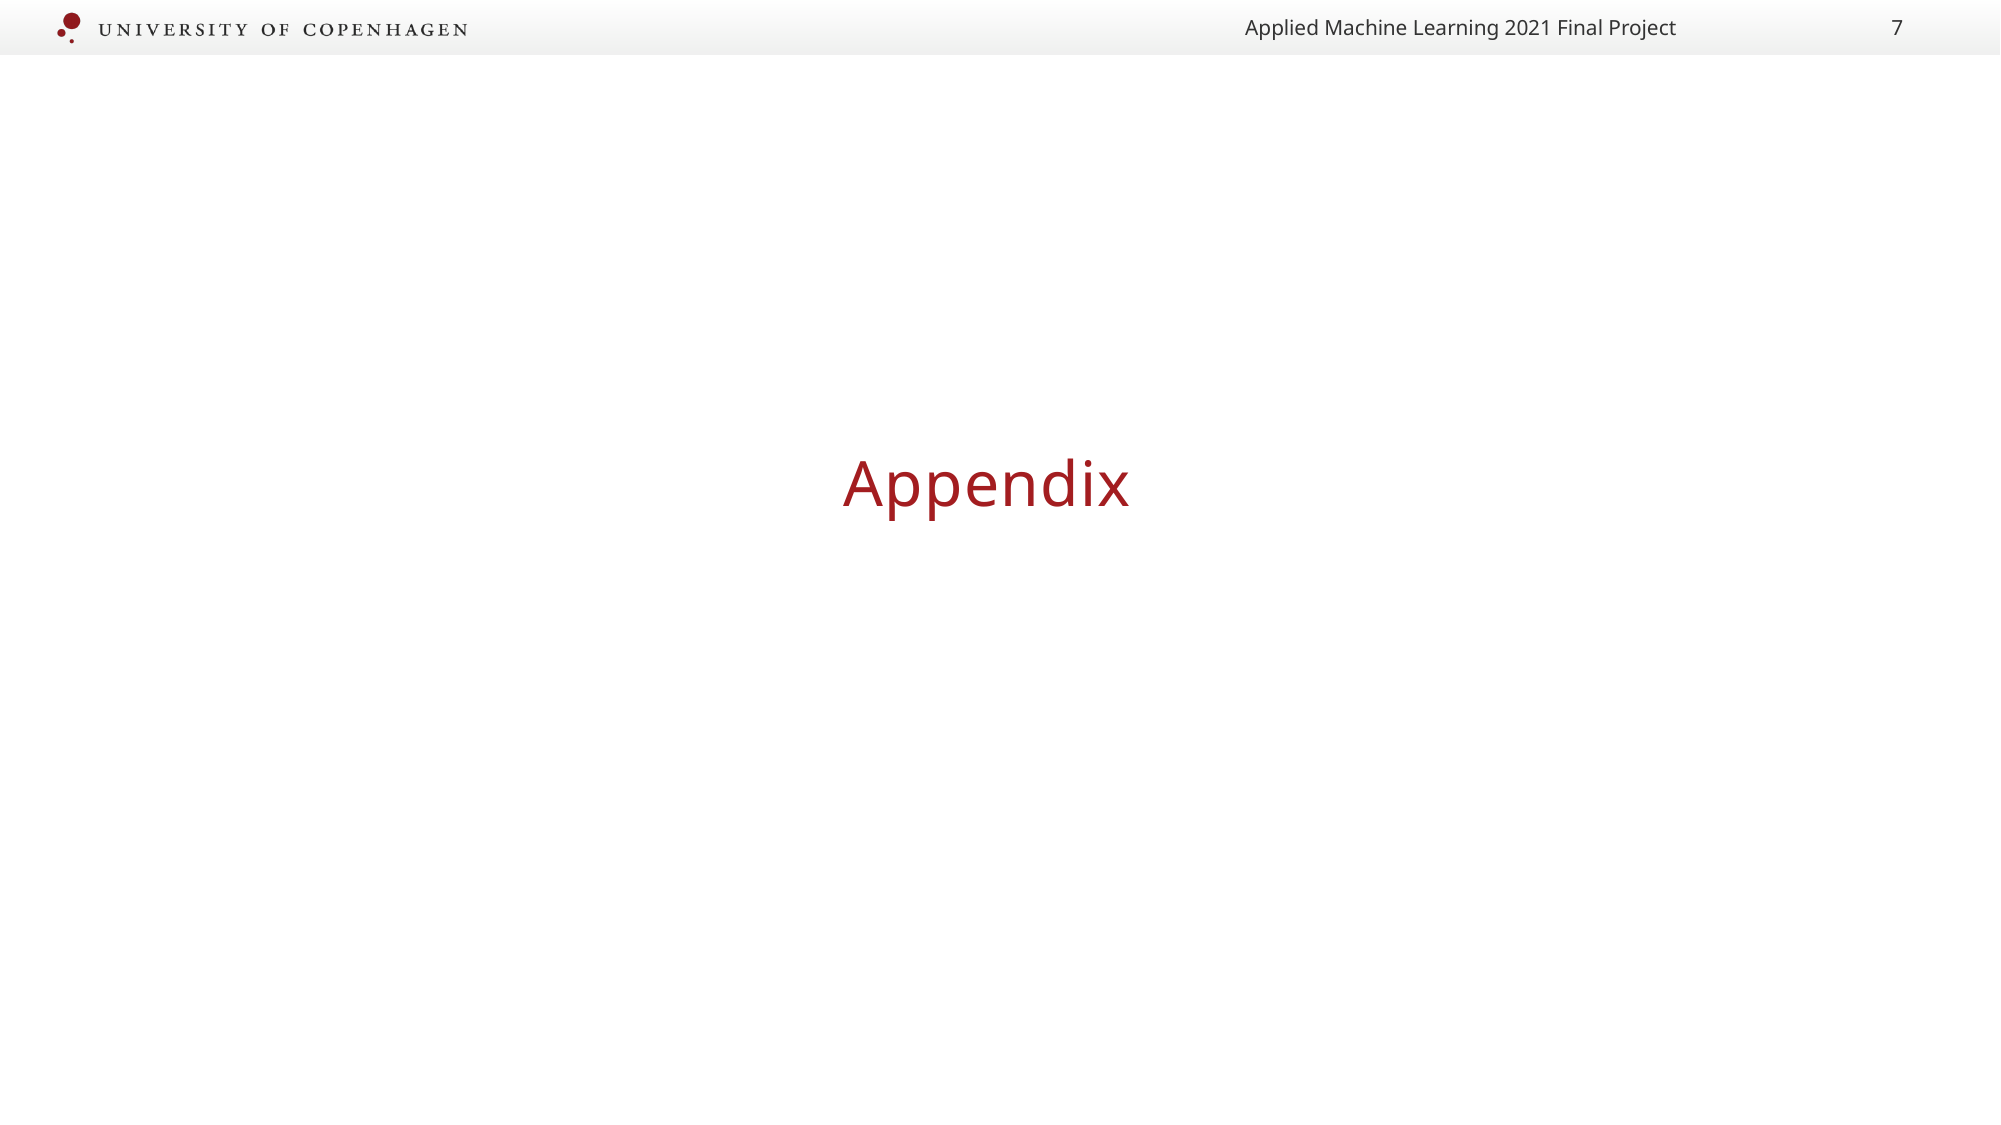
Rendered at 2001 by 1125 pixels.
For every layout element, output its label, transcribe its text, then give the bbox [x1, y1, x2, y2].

title Appendix [84, 444, 1891, 586]
footer Applied Machine Learning 2021 Final Project [530, 14, 1677, 43]
slide_number 7 [1840, 14, 1904, 43]
picture [92, 15, 475, 42]
